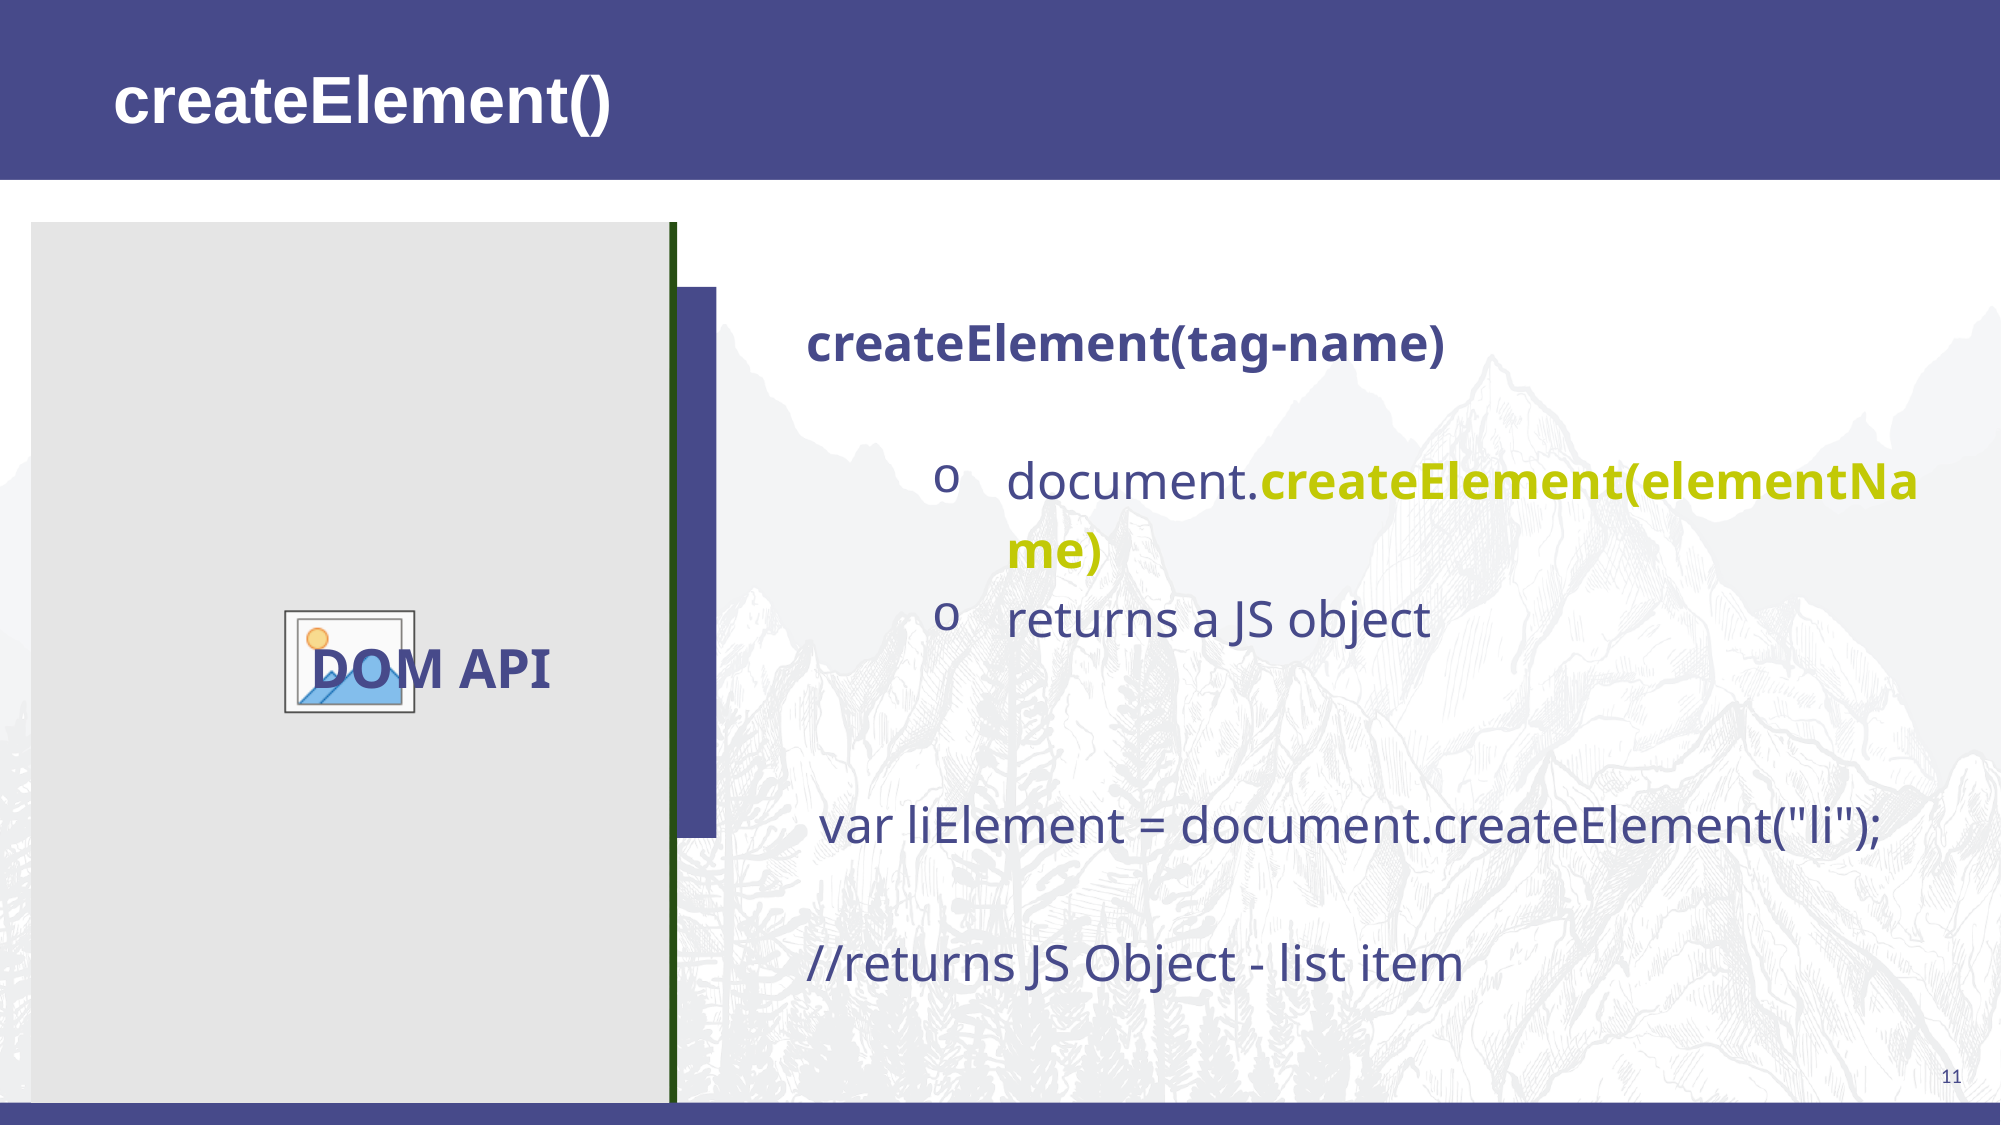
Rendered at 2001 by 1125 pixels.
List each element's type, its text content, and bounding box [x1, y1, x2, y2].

slide_number 11 [1897, 1049, 1968, 1101]
text_box createElement() [93, 0, 1447, 183]
list createElement(tag-name) document.createElement(elementName) returns a JS object var liElement = document.createElement("li"); //returns JS Object - list item [786, 222, 1968, 1047]
picture [30, 222, 670, 1103]
